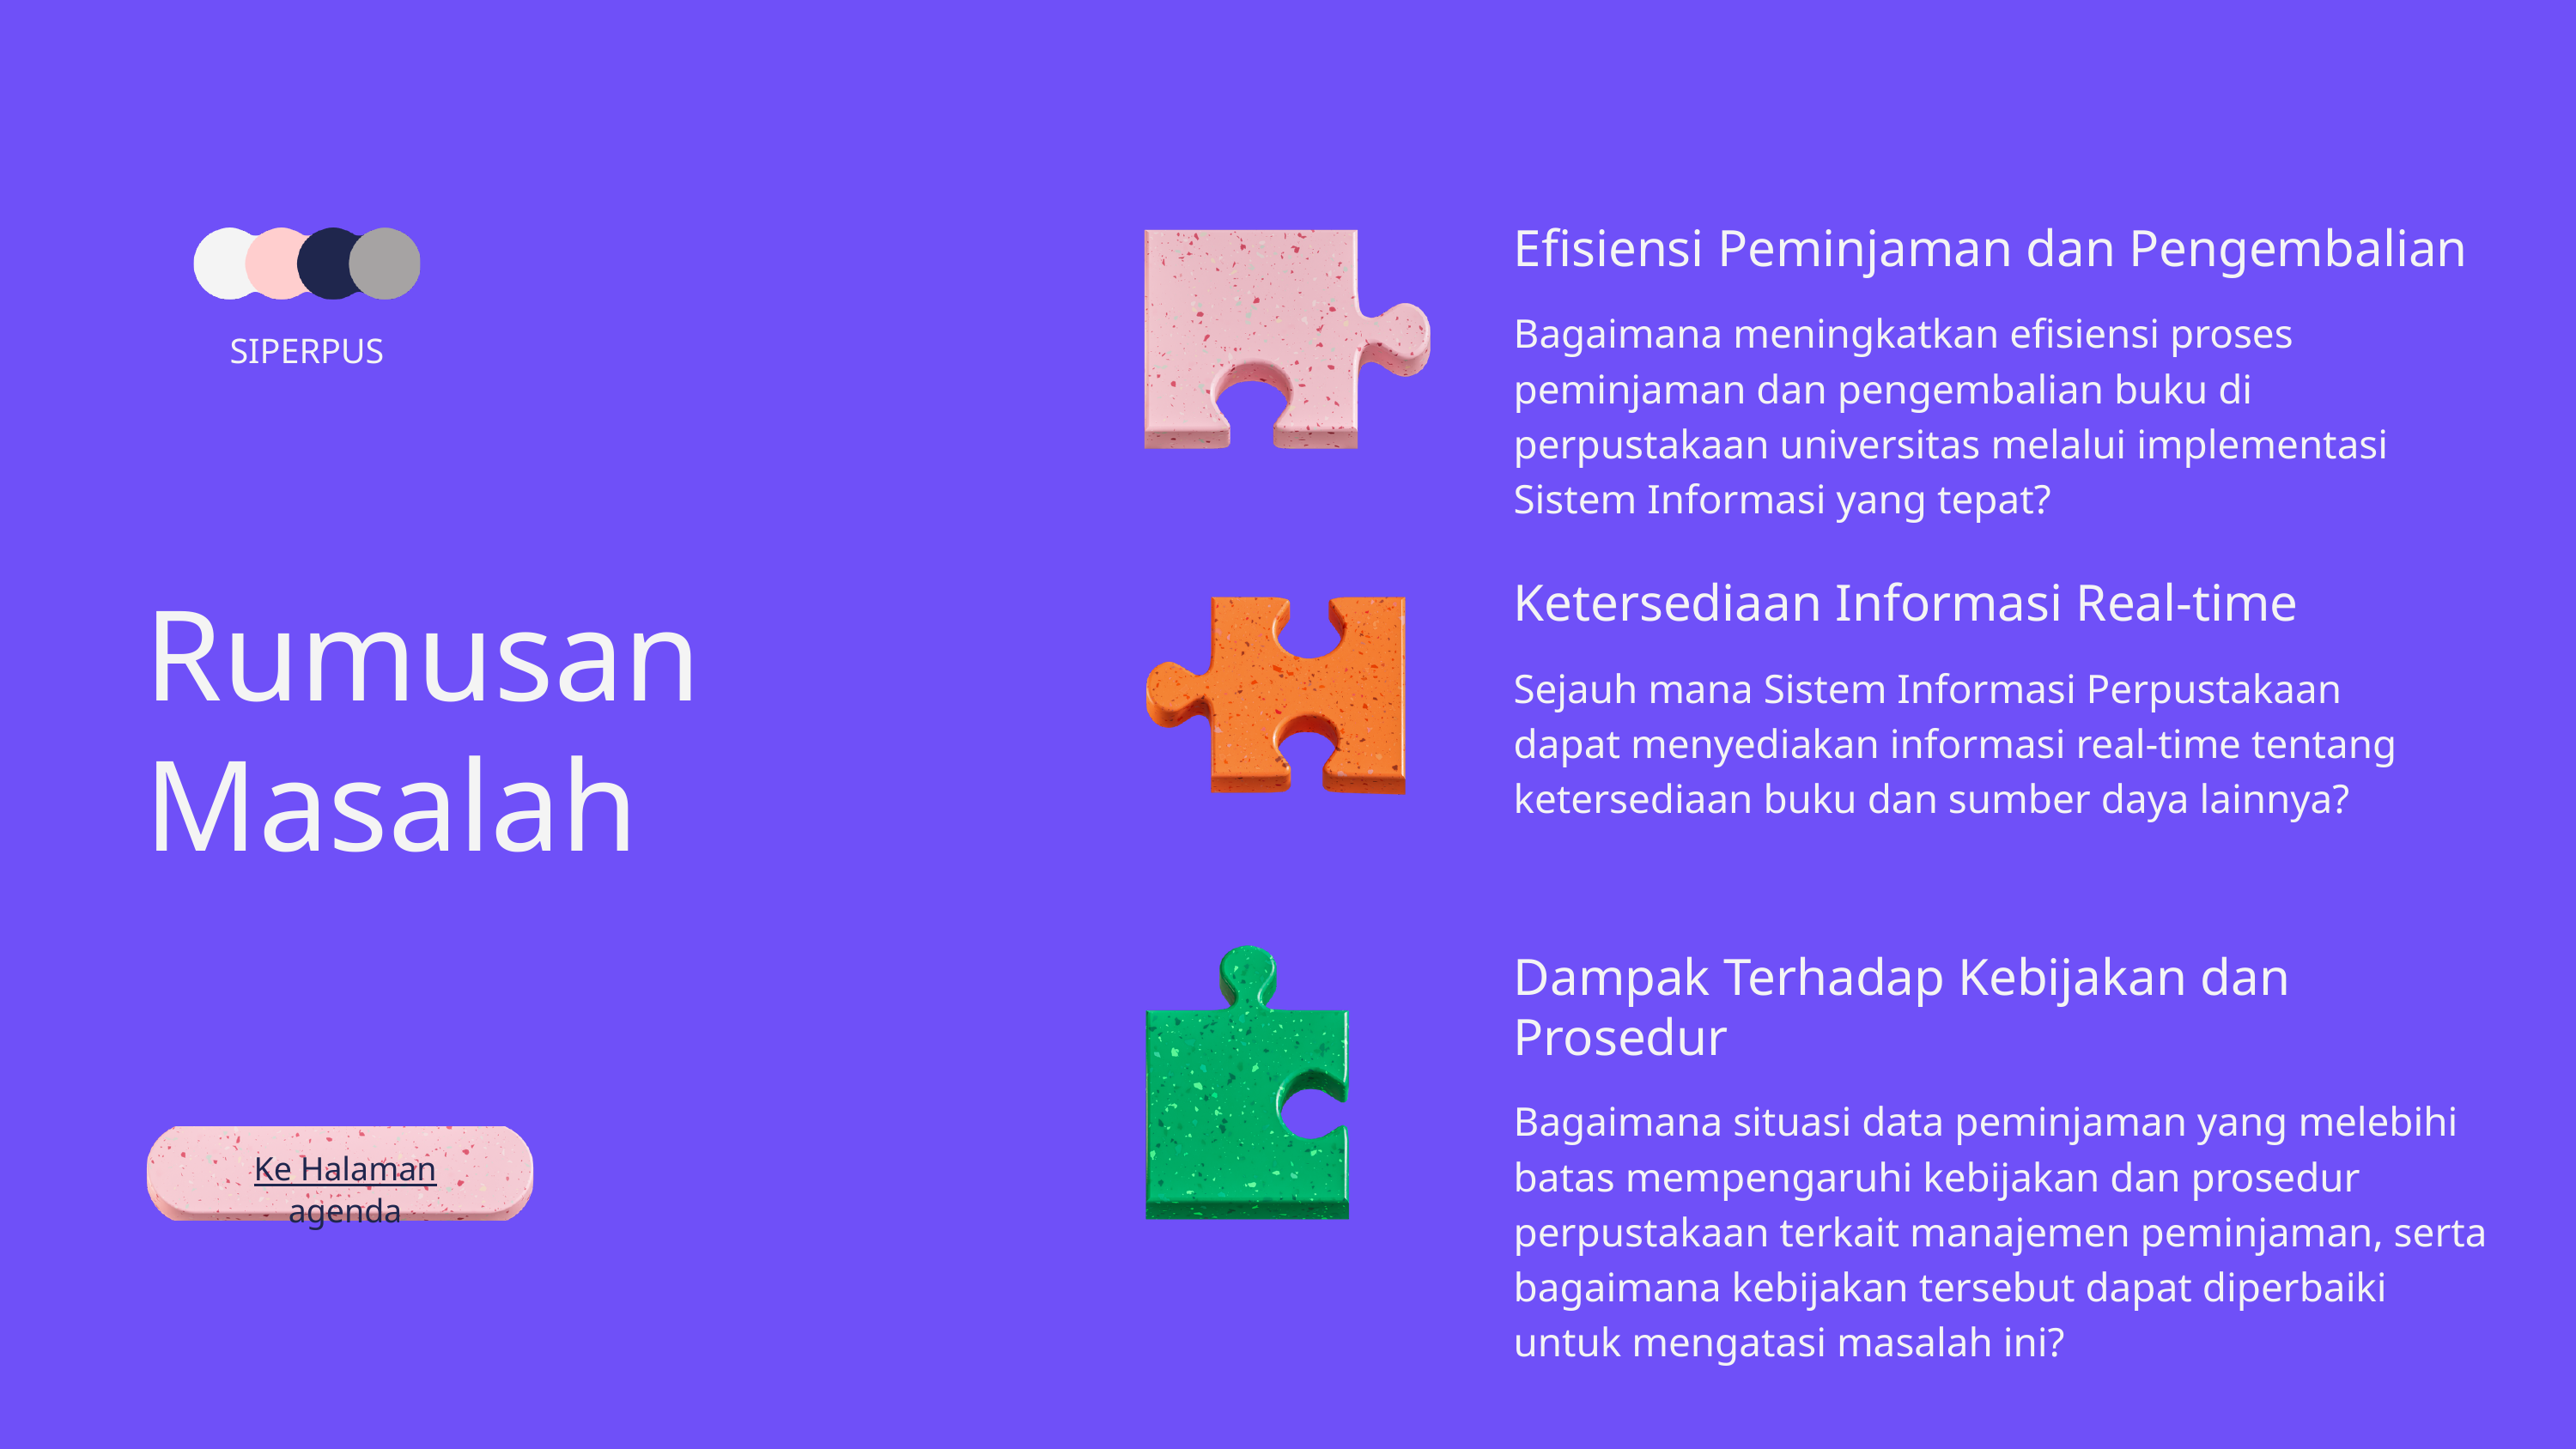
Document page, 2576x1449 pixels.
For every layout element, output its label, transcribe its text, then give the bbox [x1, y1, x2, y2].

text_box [1513, 215, 2506, 518]
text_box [1513, 944, 2506, 1362]
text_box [144, 1125, 536, 1222]
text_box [93, 227, 521, 367]
text_box [1144, 227, 1432, 449]
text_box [1513, 571, 2432, 874]
text_box [1144, 945, 1351, 1221]
text_box [1144, 597, 1407, 796]
text_box Rumusan Masalah [144, 575, 969, 876]
